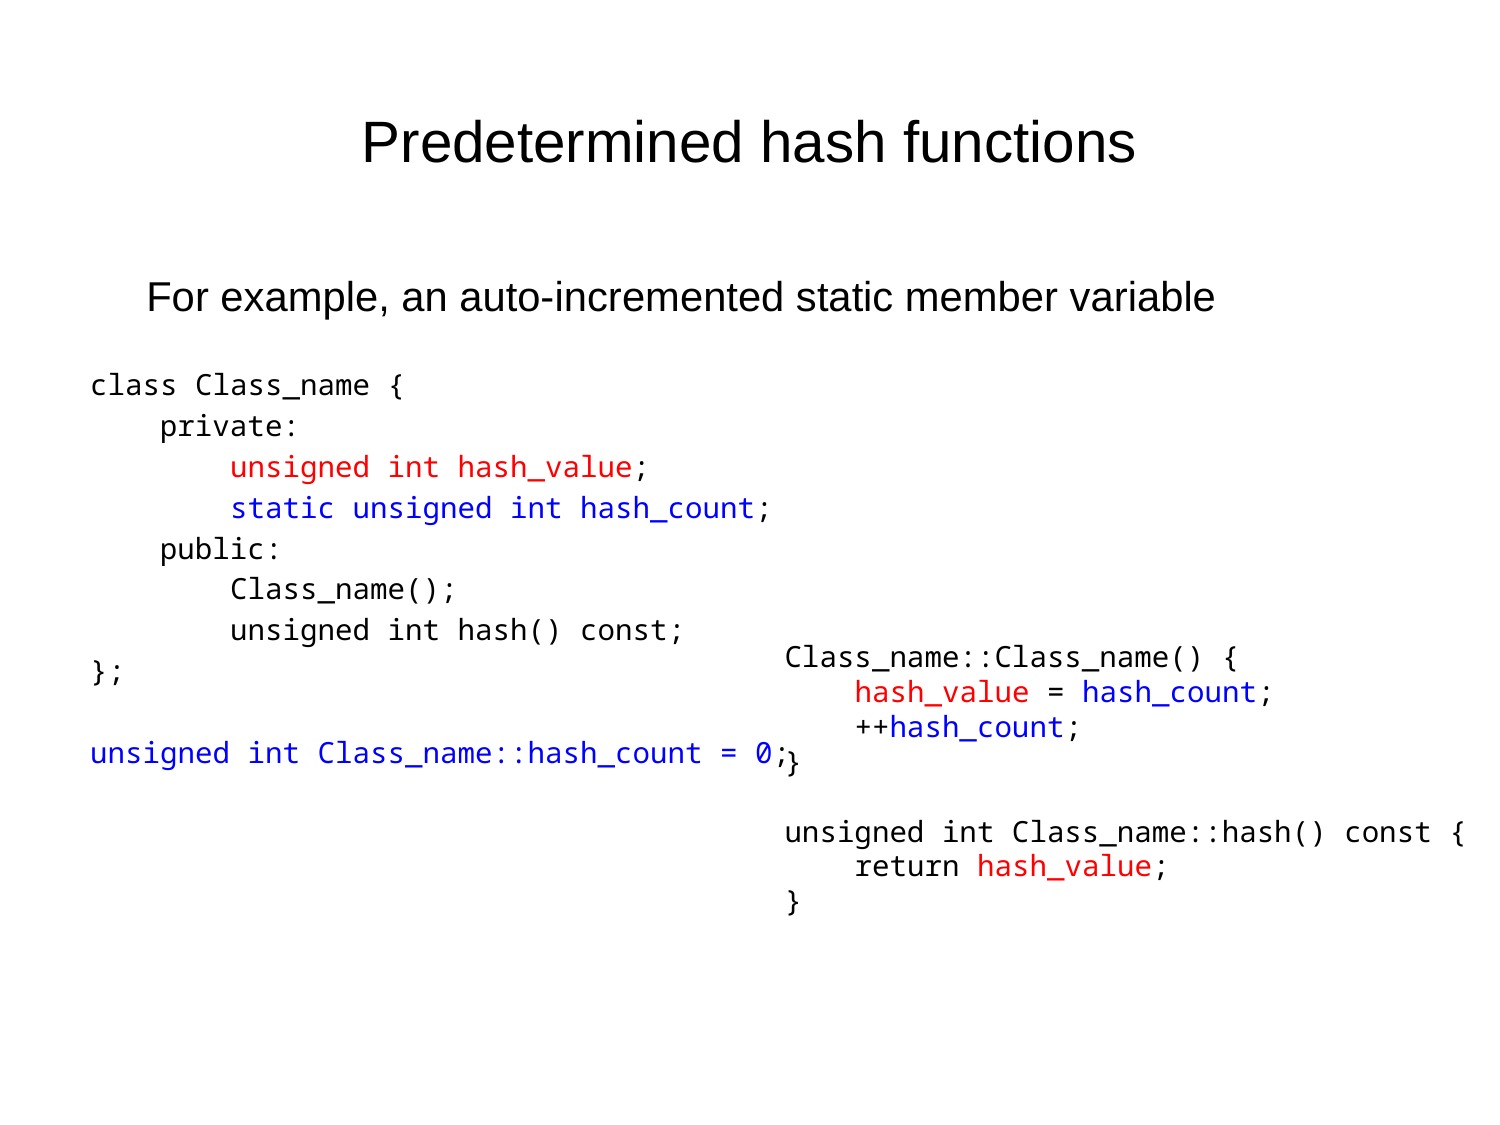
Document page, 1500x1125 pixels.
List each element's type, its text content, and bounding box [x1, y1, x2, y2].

list For example, an auto-incremented static member variable class Class_name { private: unsigned int hash_value; static unsigned int hash_count; public: Class_name(); unsigned int hash() const; }; unsigned int Class_name::hash_count = 0; [74, 262, 1426, 1006]
text_box Class_name::Class_name() { hash_value = hash_count; ++hash_count; } unsigned int Class_name::hash() const { return hash_value; } [769, 630, 1482, 926]
title Predetermined hash functions [74, 44, 1426, 233]
